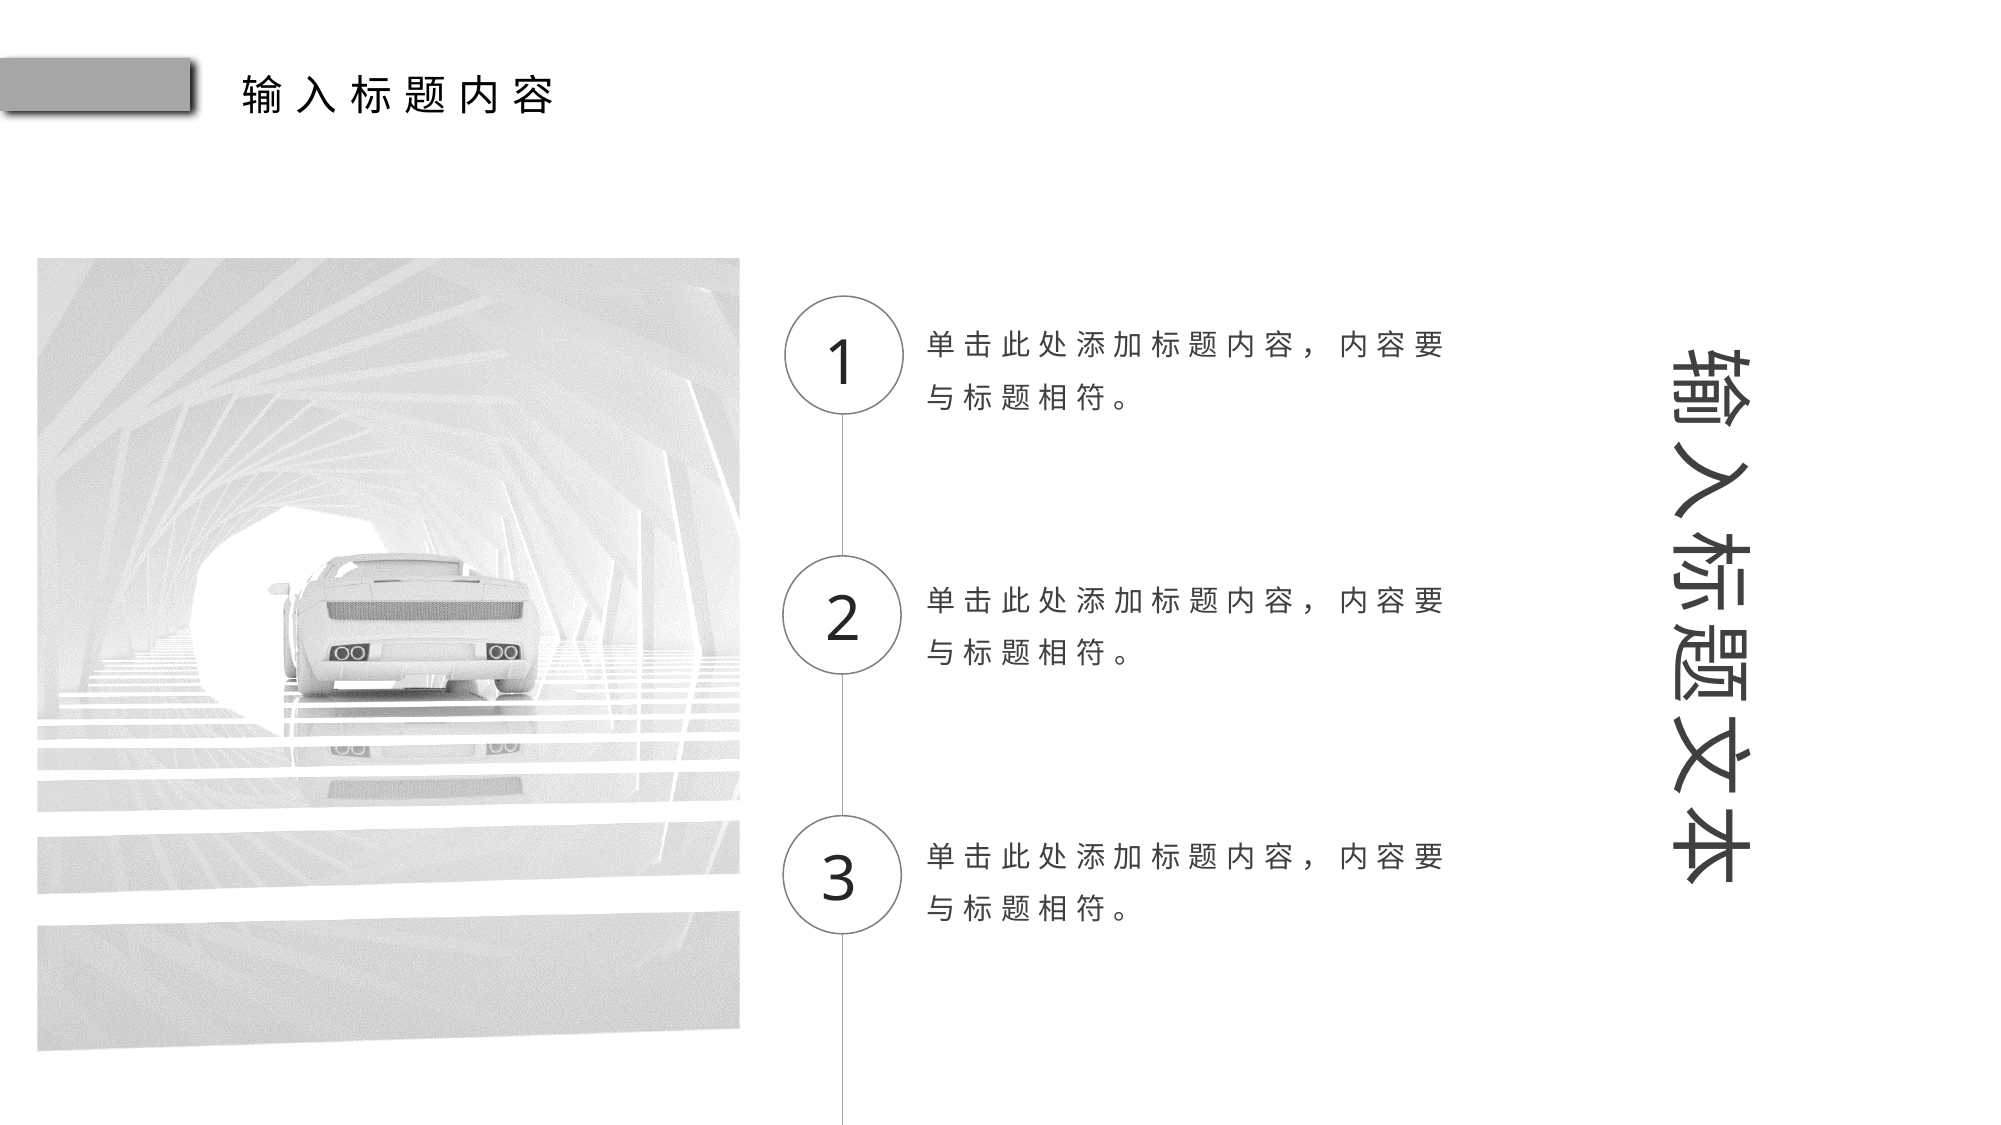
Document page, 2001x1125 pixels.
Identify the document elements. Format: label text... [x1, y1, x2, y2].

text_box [784, 295, 904, 424]
text_box 单击此处添加标题内容，内容要与标题相符。 [911, 813, 1491, 933]
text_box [782, 551, 902, 680]
picture [37, 257, 740, 1124]
text_box 单击此处添加标题内容，内容要与标题相符。 [911, 301, 1491, 422]
text_box 输入标题文本 [1639, 332, 1821, 951]
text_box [783, 811, 902, 940]
text_box 单击此处添加标题内容，内容要与标题相符。 [911, 557, 1491, 678]
